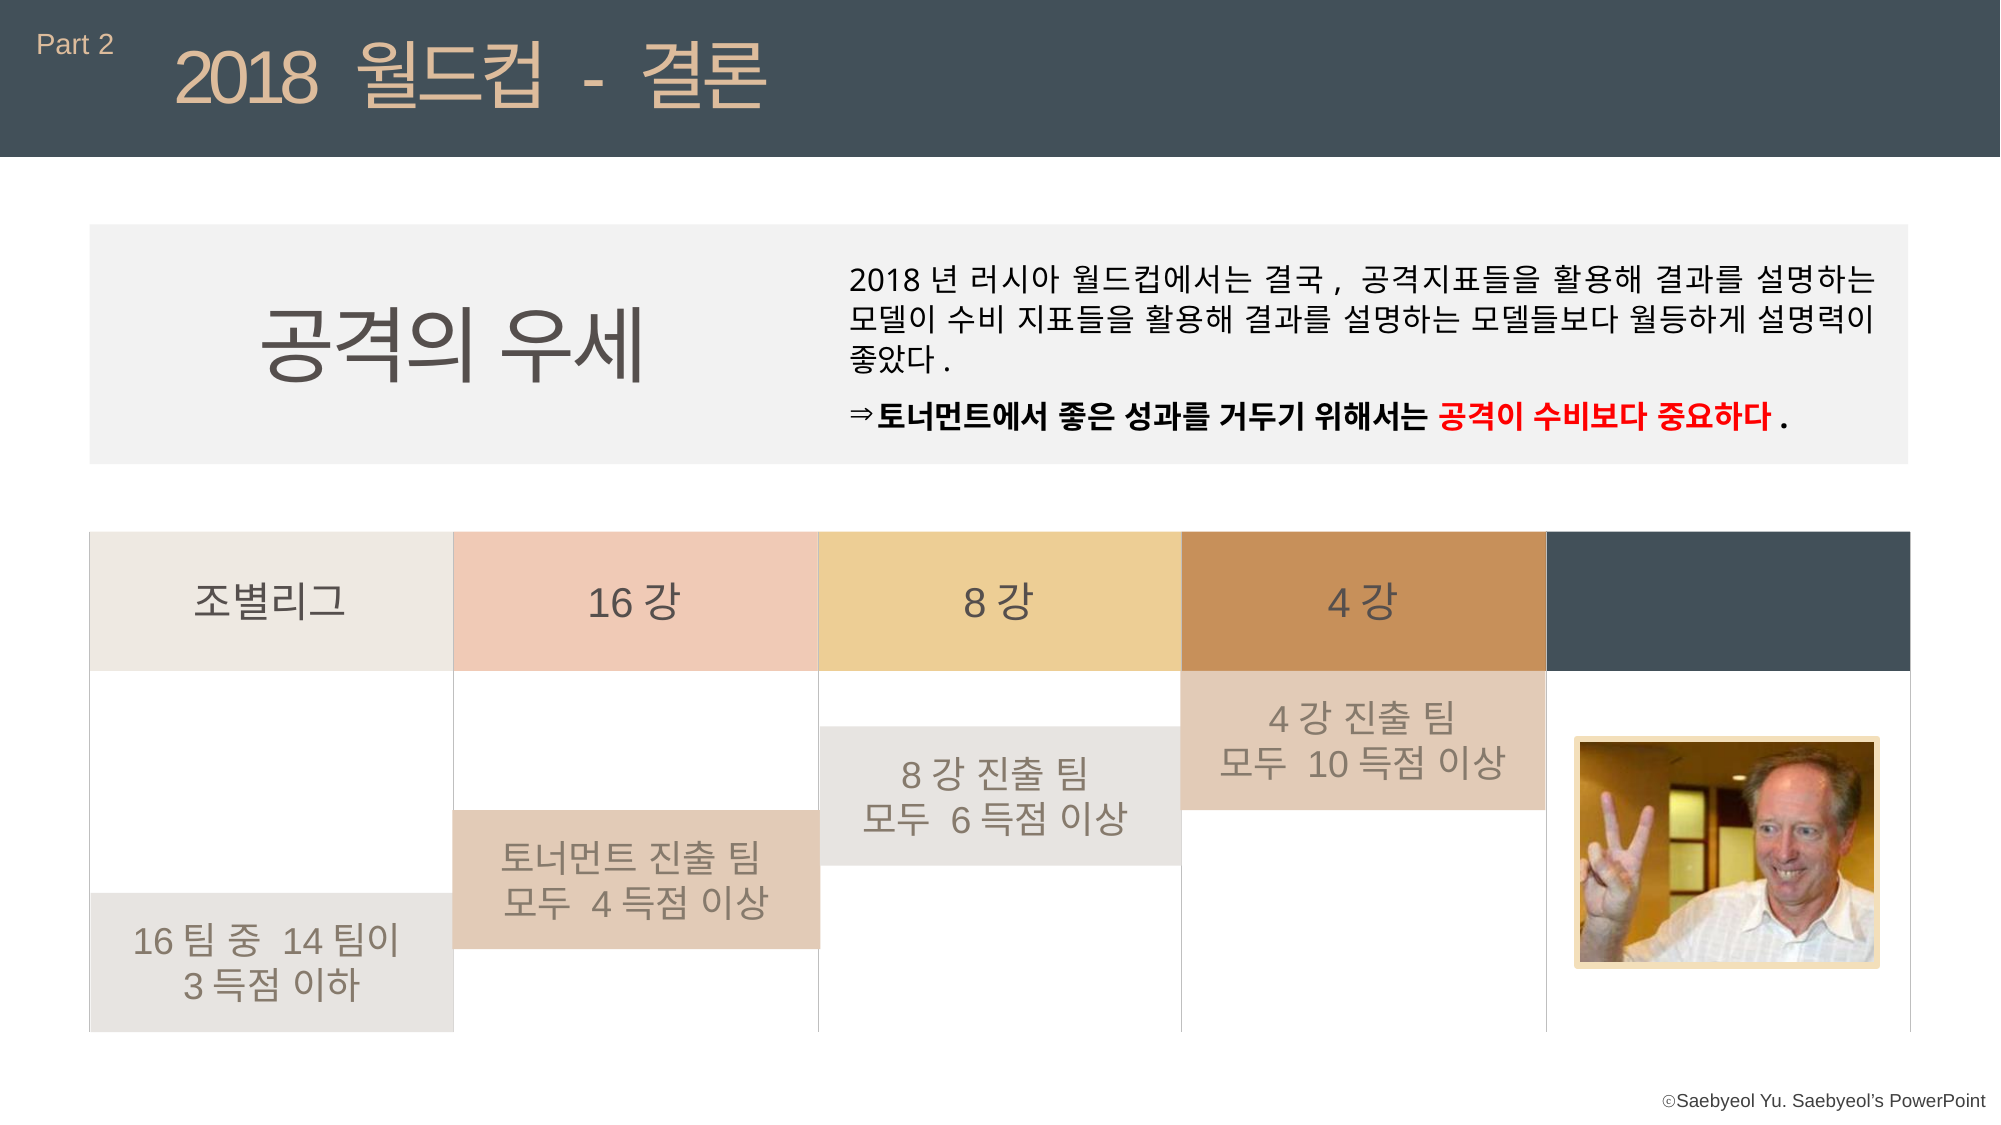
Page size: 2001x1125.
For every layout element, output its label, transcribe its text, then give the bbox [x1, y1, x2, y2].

text_box [0, 0, 2000, 158]
text_box 공격의 우세 [243, 286, 664, 401]
text_box Part 2 [21, 18, 130, 68]
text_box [89, 531, 1911, 1033]
text_box [89, 223, 1909, 465]
text_box 2018년 러시아 월드컵에서는 결국, 공격지표들을 활용해 결과를 설명하는 모델이 수비 지표들을 활용해 결과를 설명하는 모델들보다 월등하게 설명력이 좋았다. 토너먼트에서 좋은 성과를 거두기 위해서는 공격이 수비보다 중요하다. [834, 250, 1892, 442]
text_box 2018 월드컵 - 결론 [158, 20, 948, 126]
picture [1580, 741, 1875, 963]
